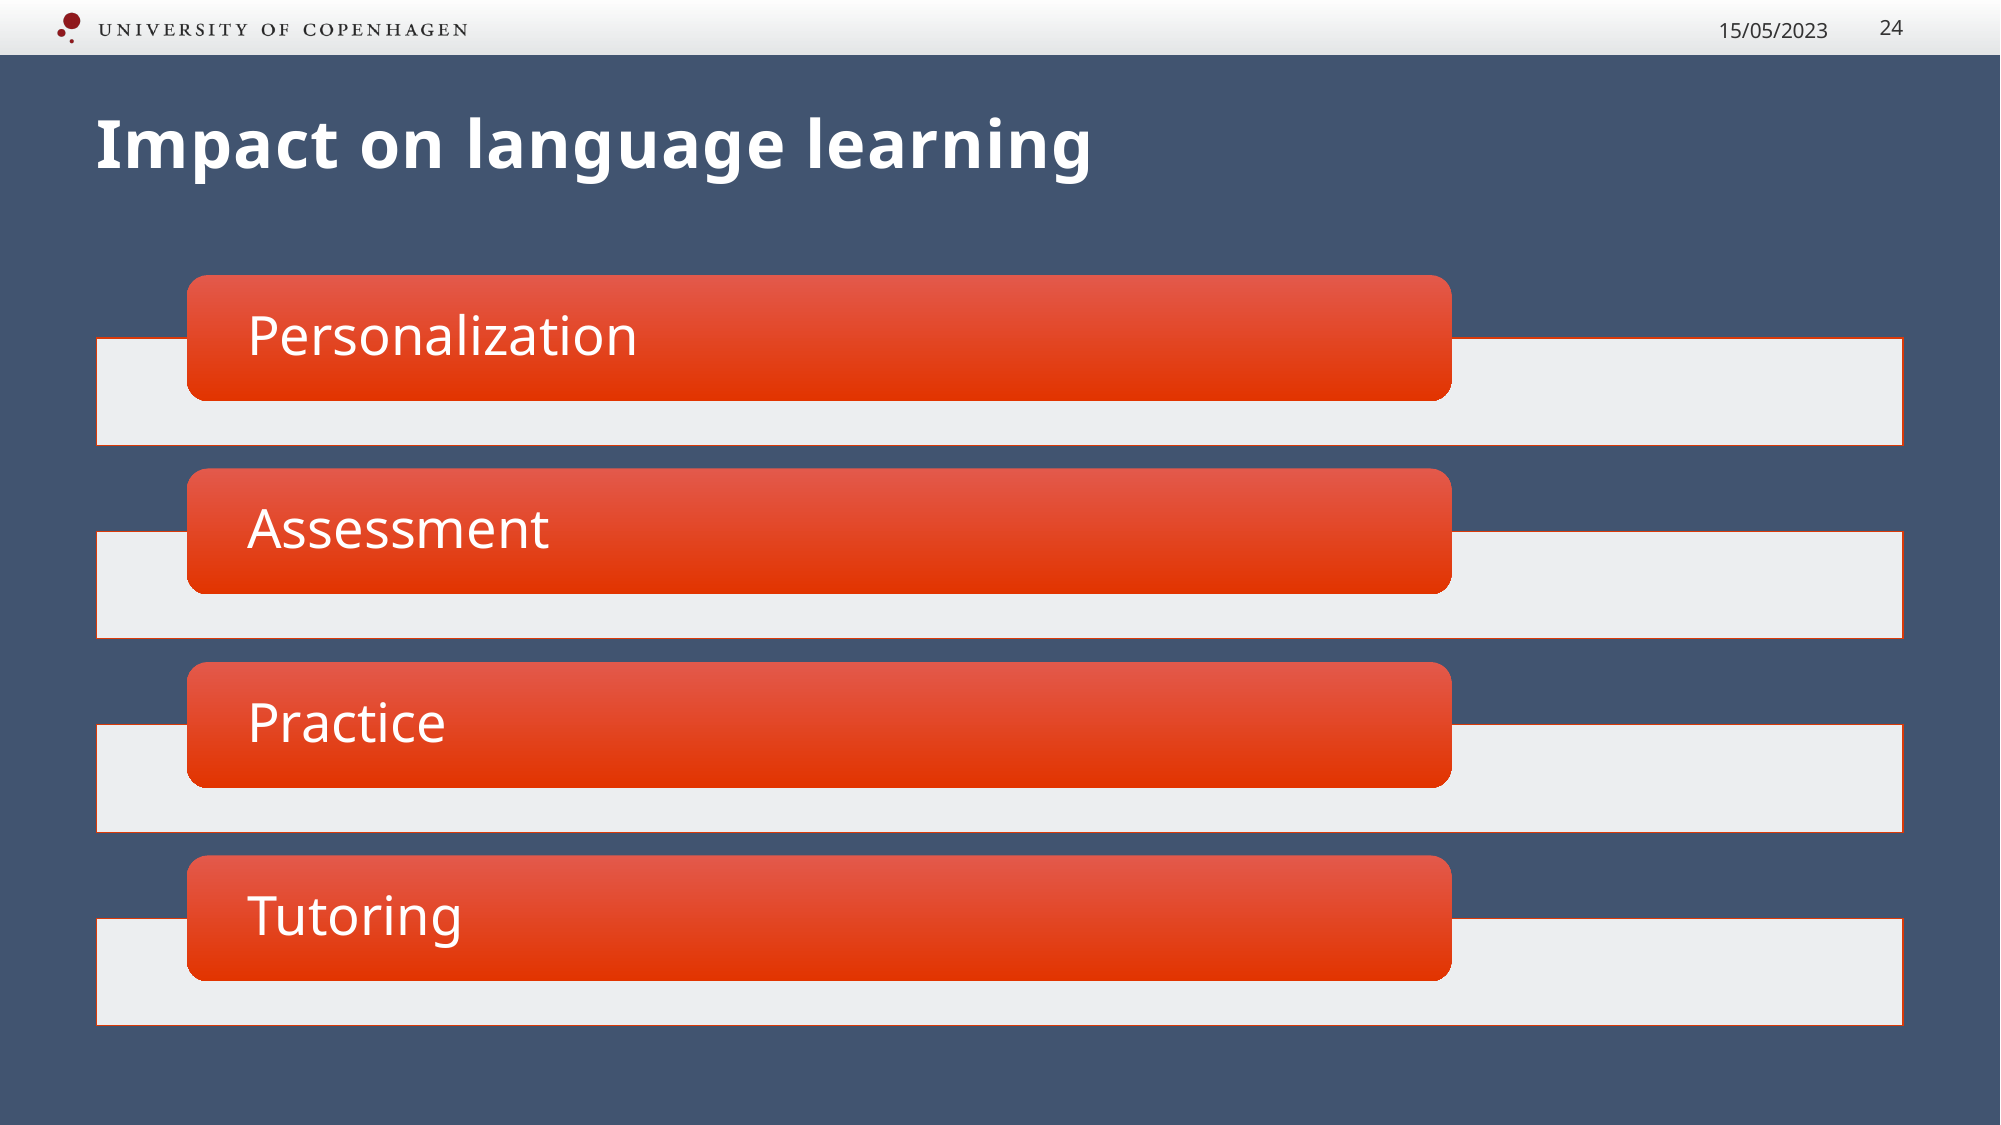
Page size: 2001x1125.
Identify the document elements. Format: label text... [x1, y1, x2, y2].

title Impact on language learning [96, 101, 1904, 244]
picture [92, 15, 475, 42]
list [96, 267, 1904, 1034]
slide_number 24 [1840, 14, 1904, 43]
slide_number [1694, 14, 1829, 43]
